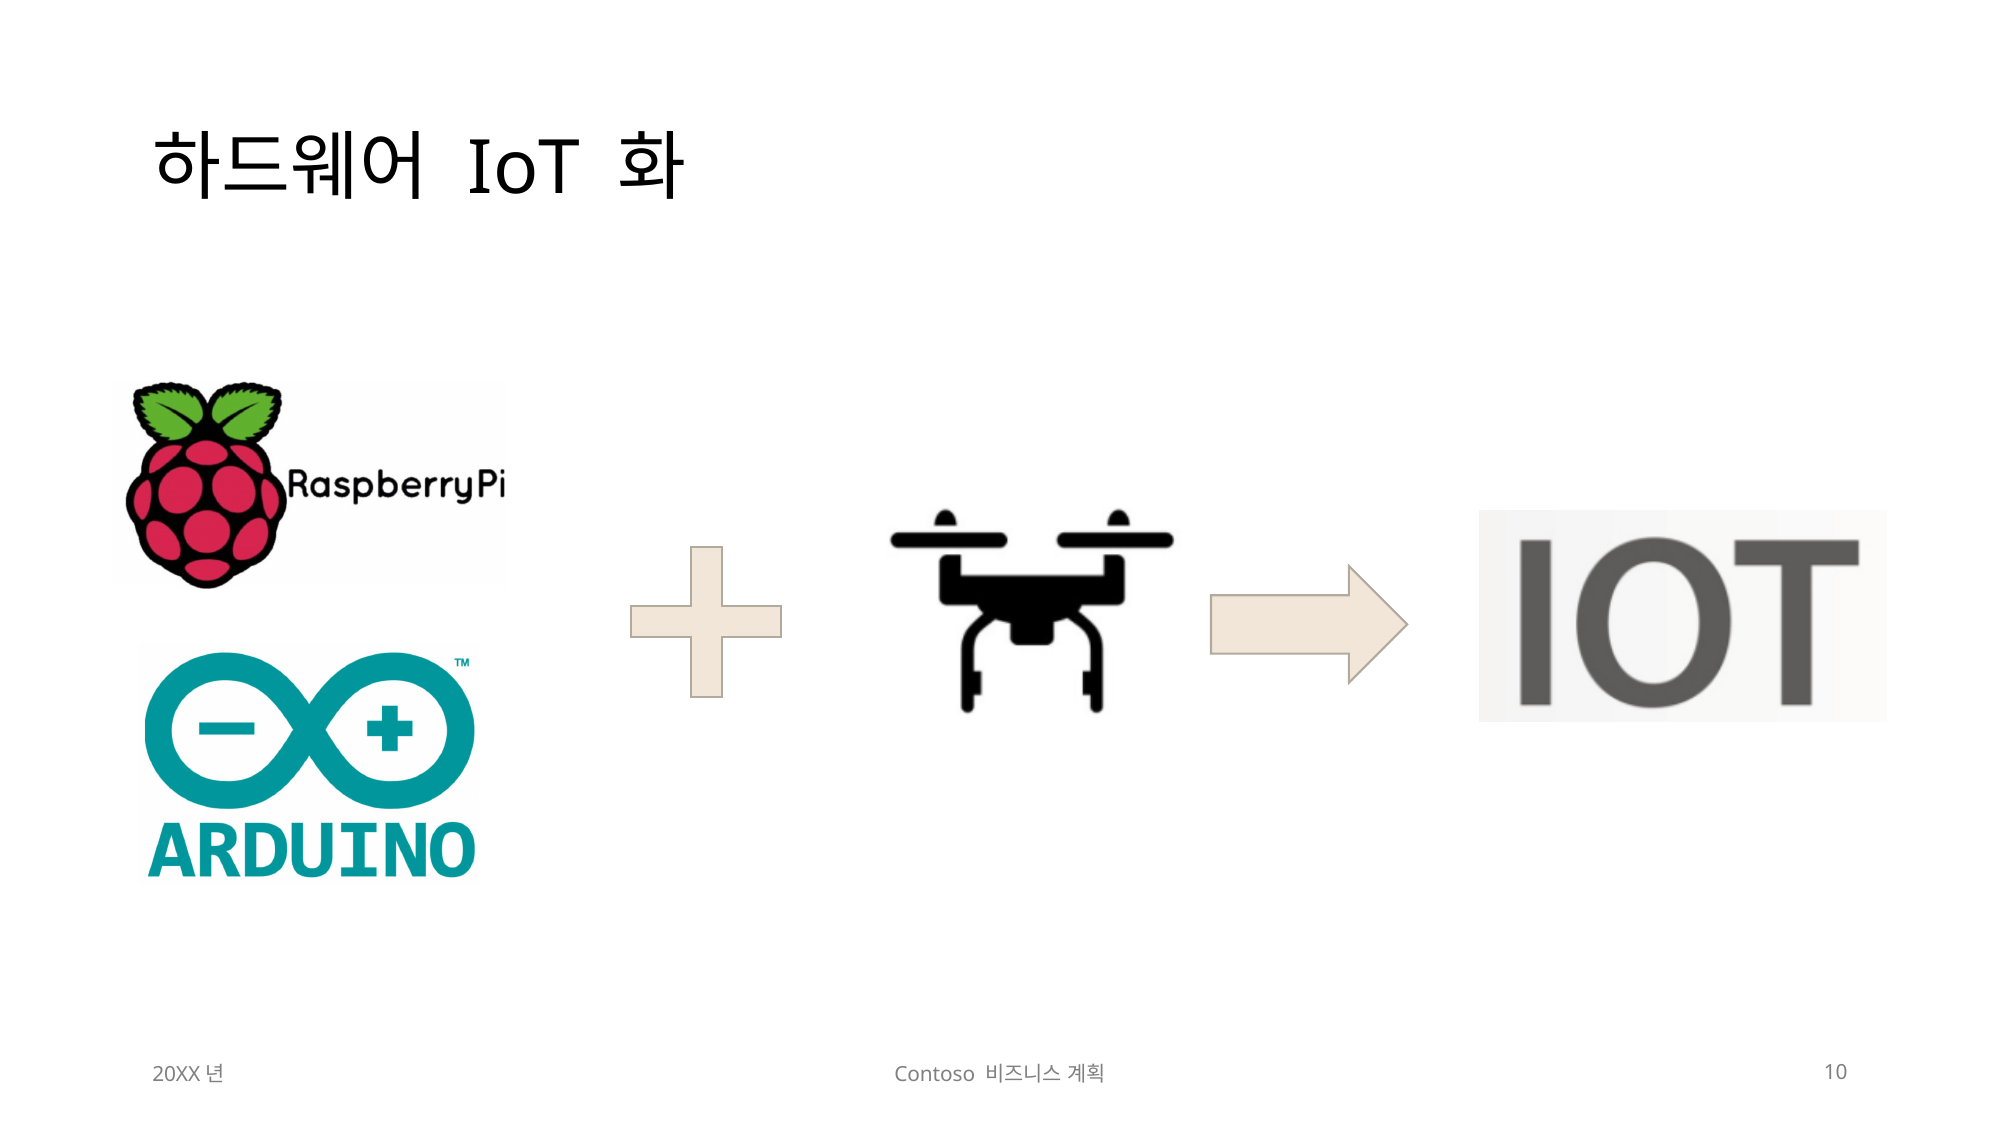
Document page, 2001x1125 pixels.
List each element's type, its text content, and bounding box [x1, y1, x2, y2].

picture [1479, 510, 1887, 722]
slide_number 10 [1412, 1042, 1863, 1103]
slide_number 20XX년 [137, 1042, 588, 1103]
footer Contoso 비즈니스 계획 [662, 1042, 1338, 1103]
text_box [1209, 563, 1409, 686]
picture [109, 380, 508, 589]
picture [871, 456, 1182, 741]
text_box [630, 546, 782, 698]
picture [138, 642, 479, 885]
title 하드웨어 IoT 화 [137, 117, 1863, 223]
